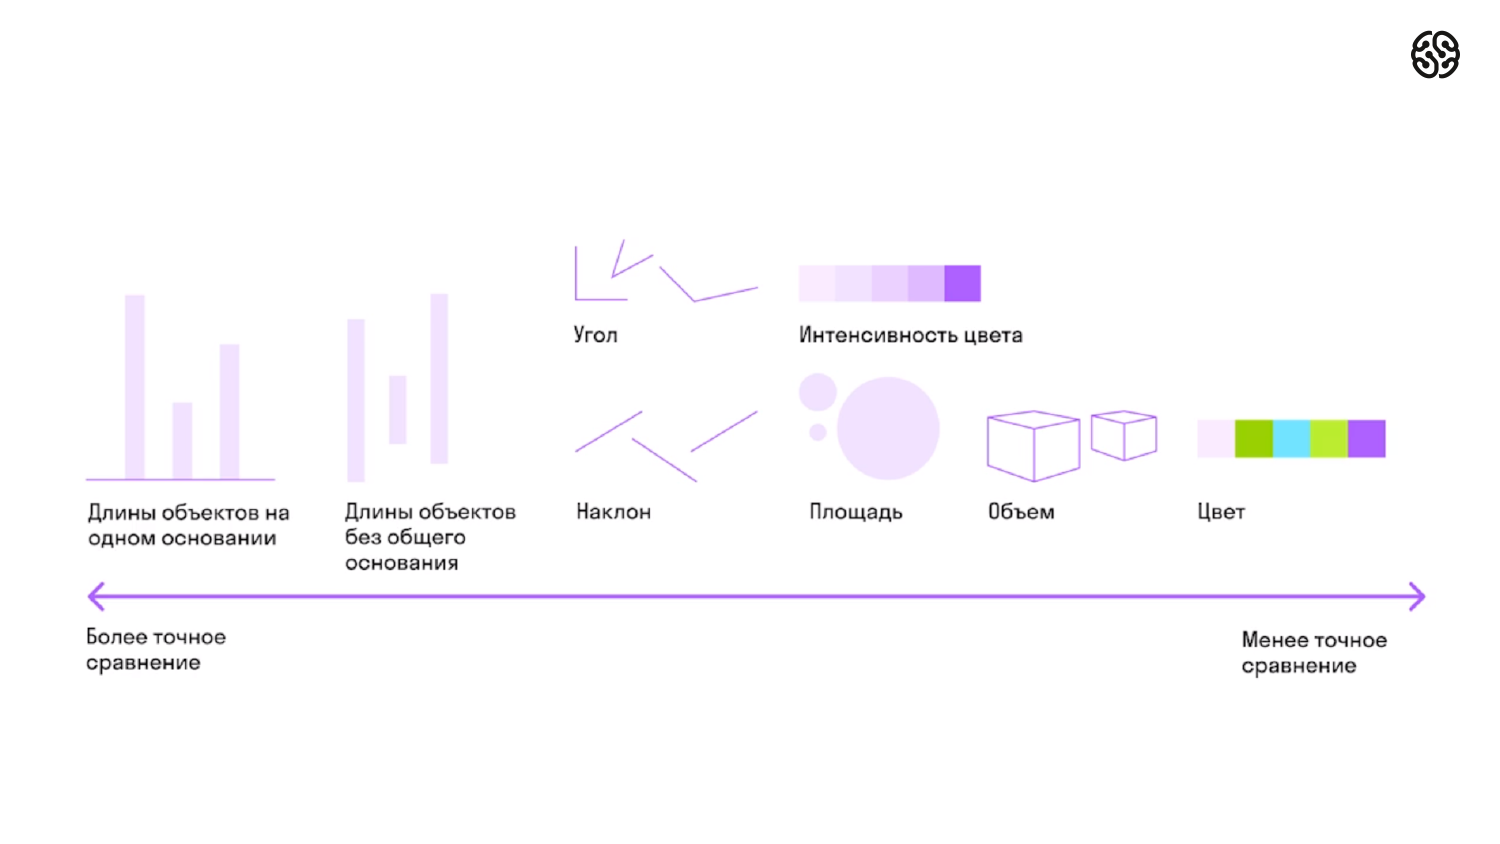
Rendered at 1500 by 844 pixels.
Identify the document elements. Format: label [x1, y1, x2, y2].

picture [1411, 30, 1460, 79]
picture [57, 186, 1443, 700]
